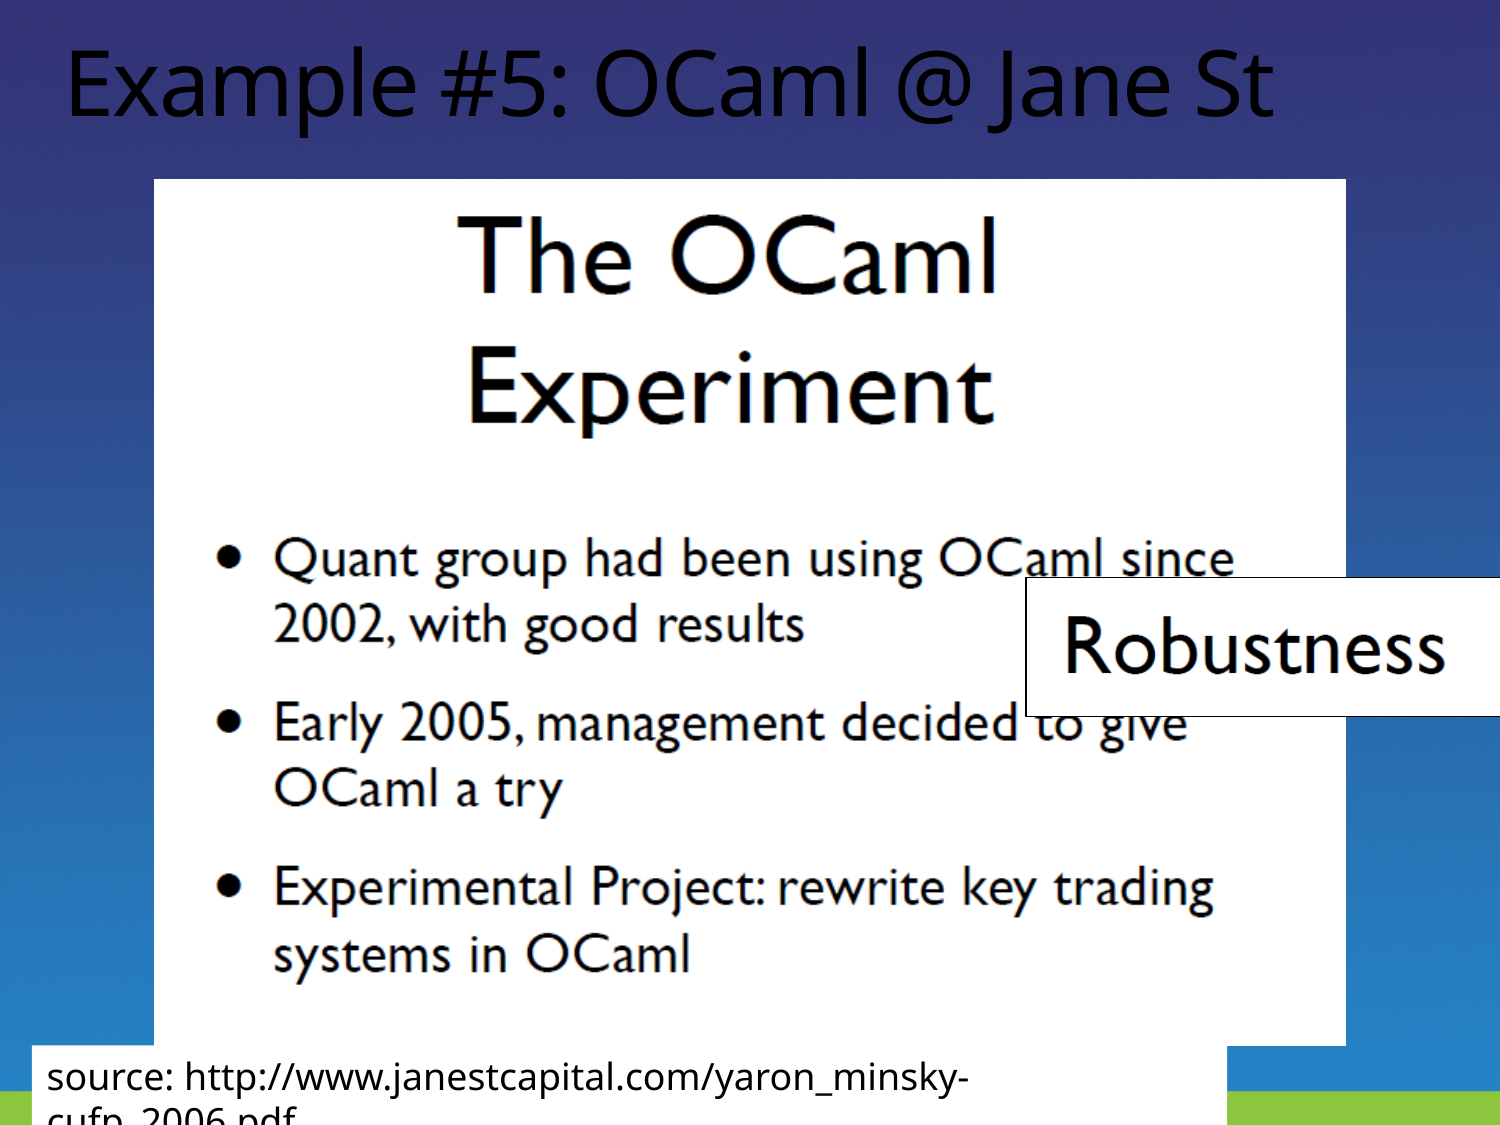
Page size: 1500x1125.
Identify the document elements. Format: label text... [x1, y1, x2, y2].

title Example #5: OCaml @ Jane St [63, 37, 1436, 138]
text_box source: http://www.janestcapital.com/yaron_minsky-cufp_2006.pdf [31, 1045, 1228, 1125]
picture [0, 0, 1500, 1125]
